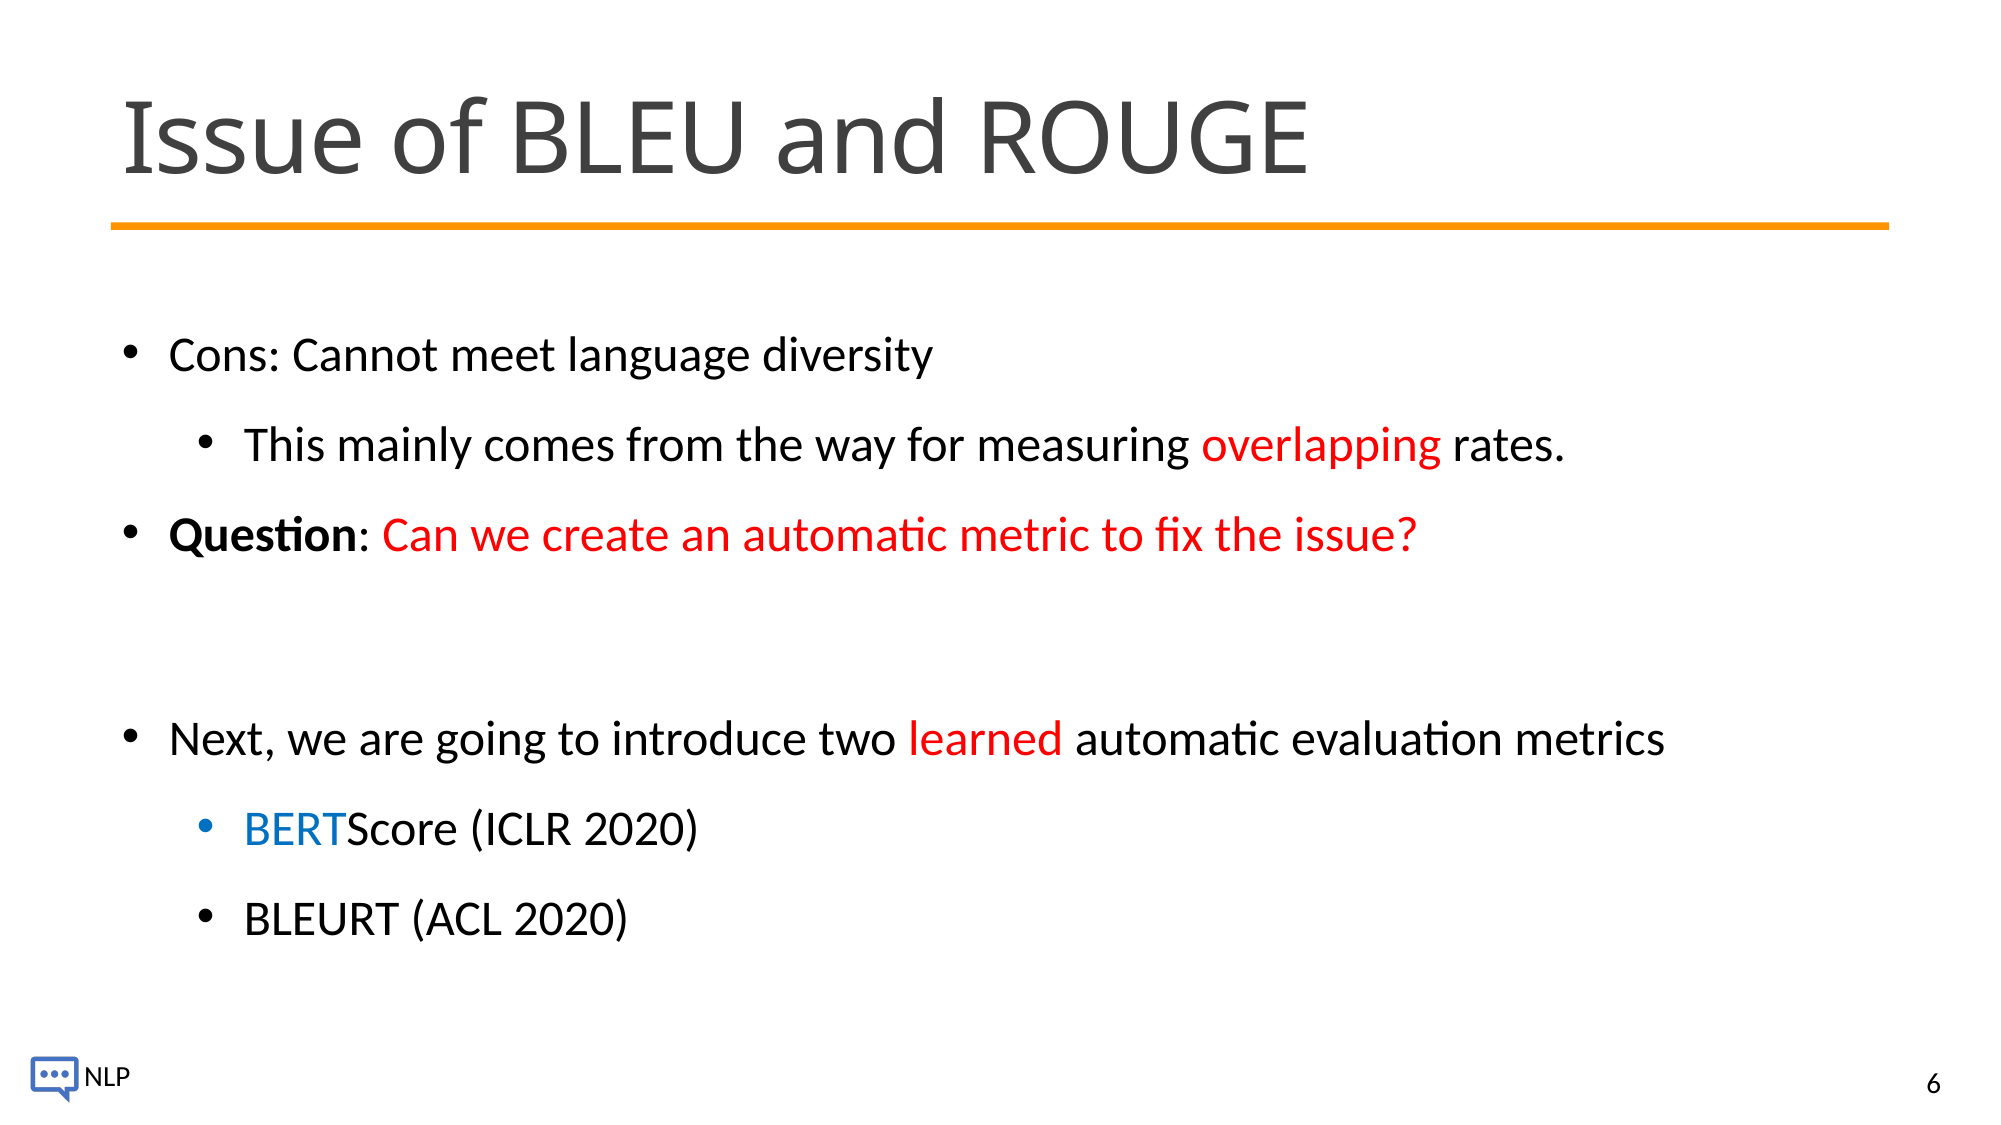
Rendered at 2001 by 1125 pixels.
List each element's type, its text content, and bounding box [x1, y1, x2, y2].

text_box Cons: Cannot meet language diversity This mainly comes from the way for measuring overlapping rates. Question: Can we create an automatic metric to fix the issue? [107, 284, 1765, 569]
title Issue of BLEU and ROUGE [107, 58, 1899, 228]
text_box Next, we are going to introduce two learned automatic evaluation metrics BERTScore (ICLR 2020) BLEURT (ACL 2020) [107, 668, 1765, 953]
picture [23, 1047, 86, 1110]
slide_number 6 [1740, 1052, 1957, 1113]
